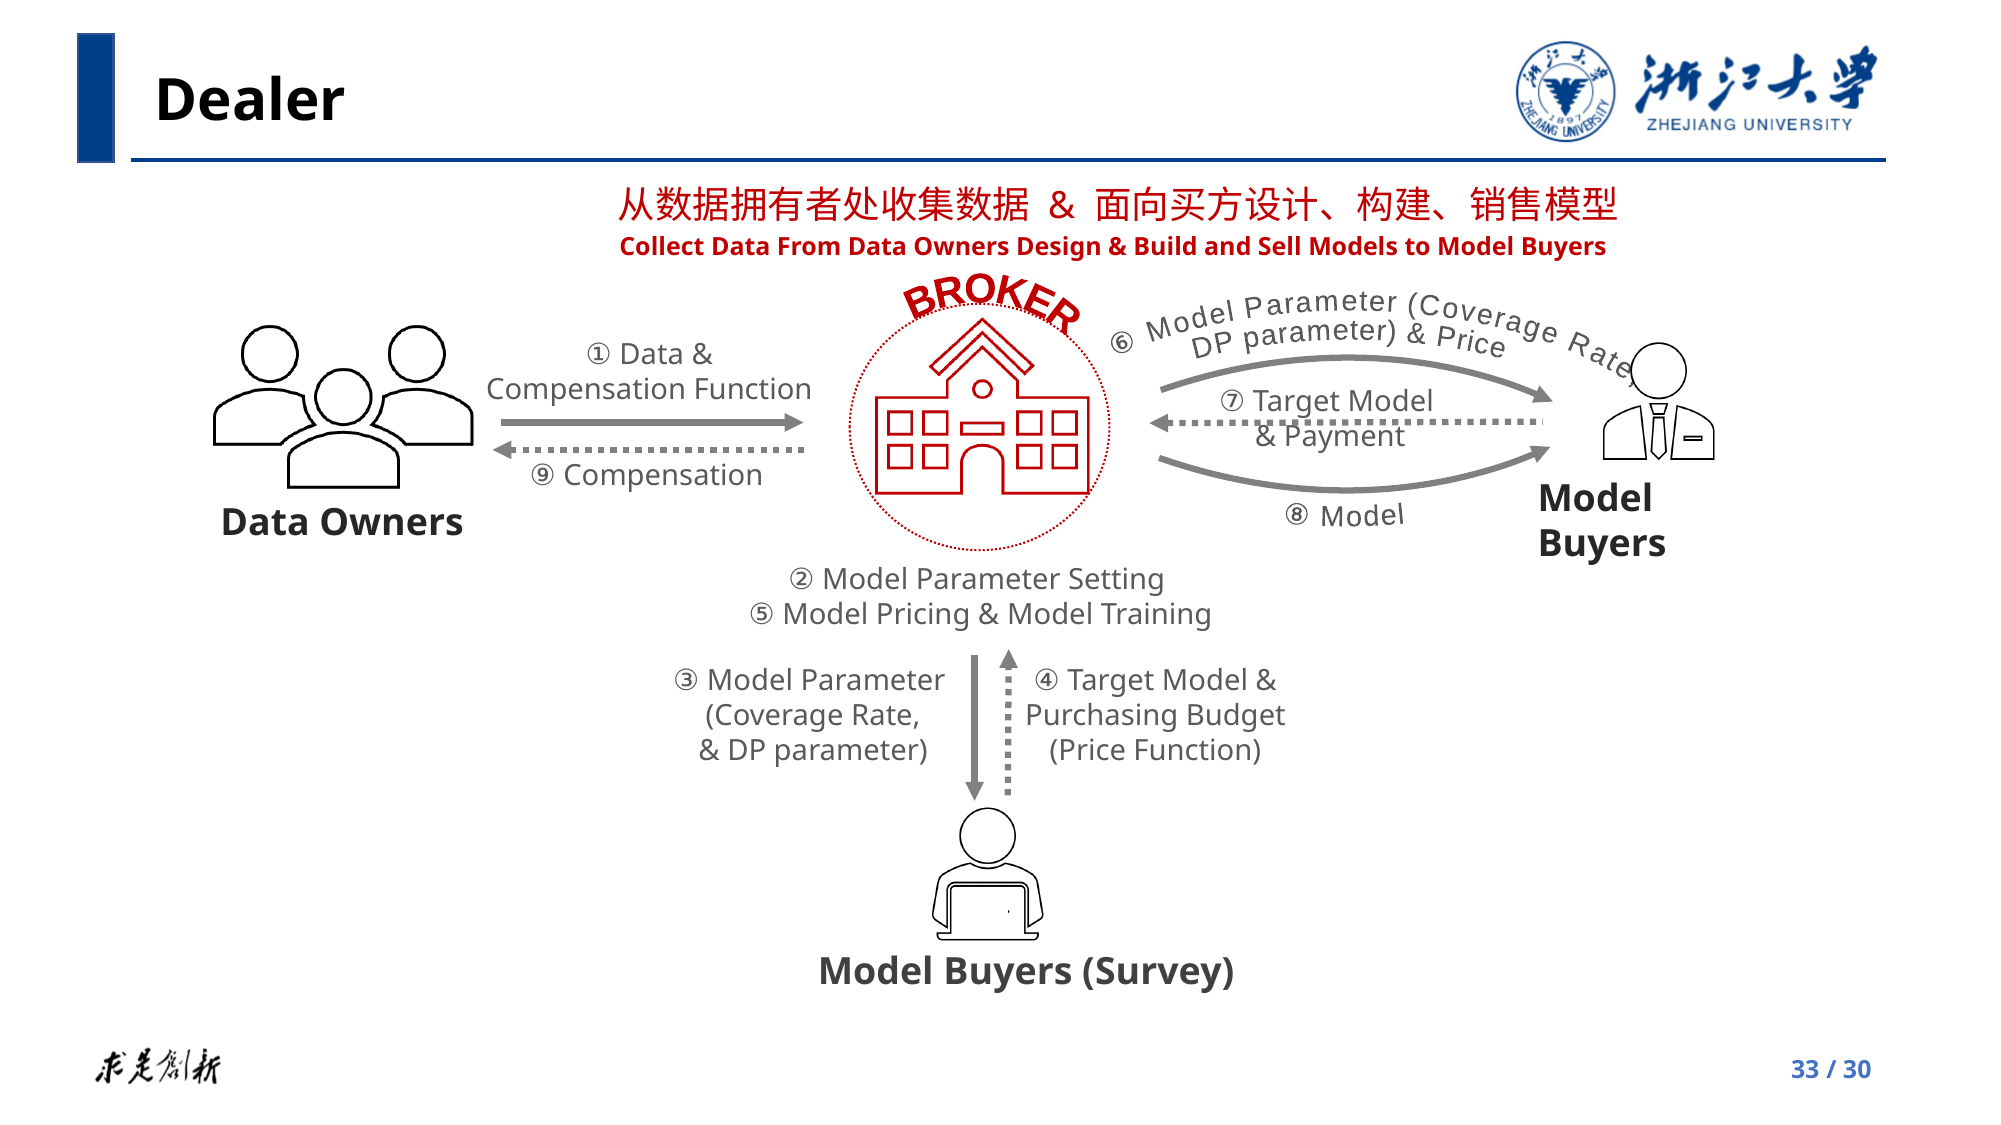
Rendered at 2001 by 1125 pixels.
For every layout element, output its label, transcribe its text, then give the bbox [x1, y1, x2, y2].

text_box Dealer [0, 54, 195, 172]
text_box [195, 0, 1836, 1125]
slide_number / 30 [1836, 1041, 1887, 1101]
picture [1836, 24, 1887, 146]
picture [76, 1036, 195, 1096]
